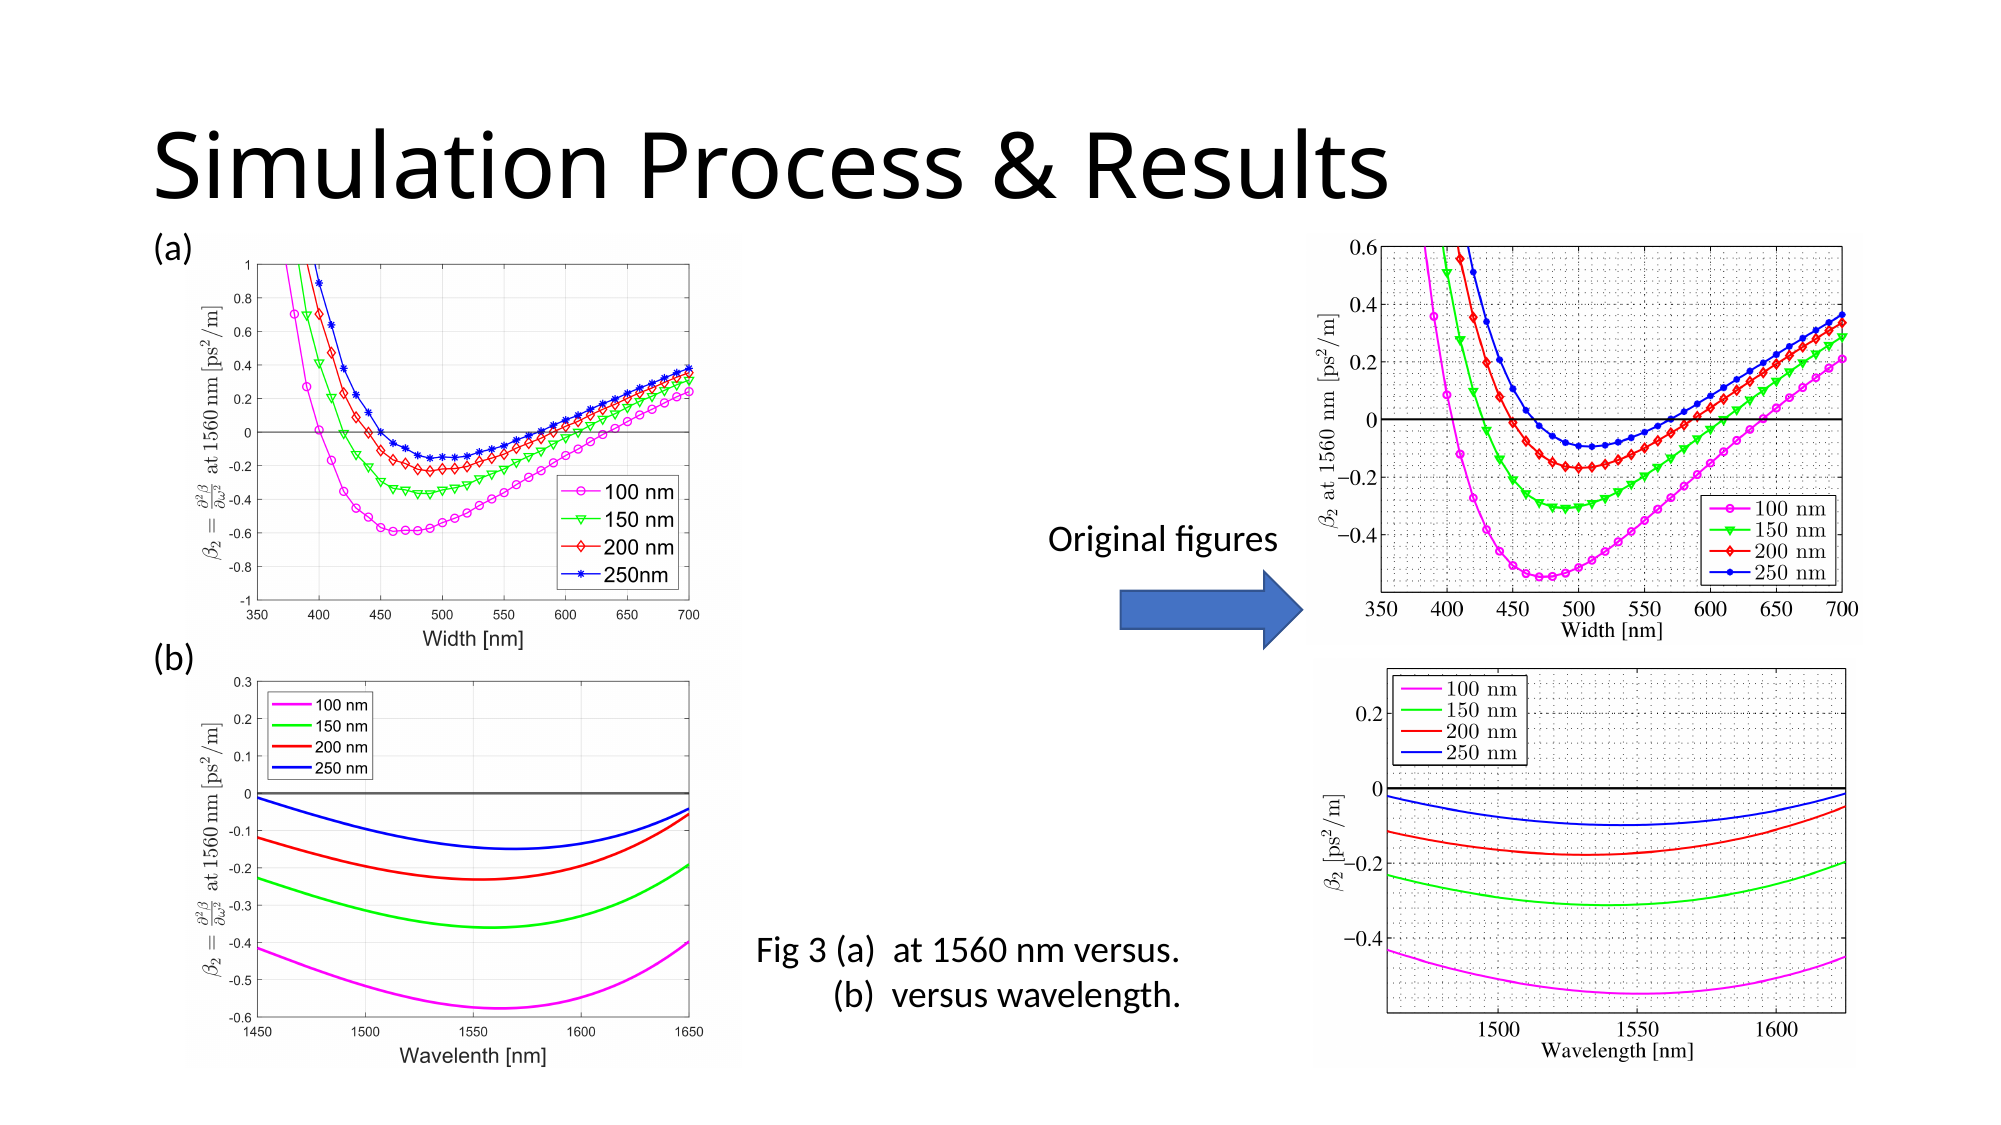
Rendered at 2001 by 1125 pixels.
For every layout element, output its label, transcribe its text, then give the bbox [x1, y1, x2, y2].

picture [185, 233, 742, 1068]
text_box (a) [138, 215, 209, 275]
picture [1313, 658, 1856, 1068]
text_box [1119, 569, 1304, 651]
picture [1306, 233, 1863, 645]
text_box Original figures [1033, 506, 1296, 567]
title Simulation Process & Results [137, 59, 1863, 278]
text_box (b) [138, 625, 185, 686]
